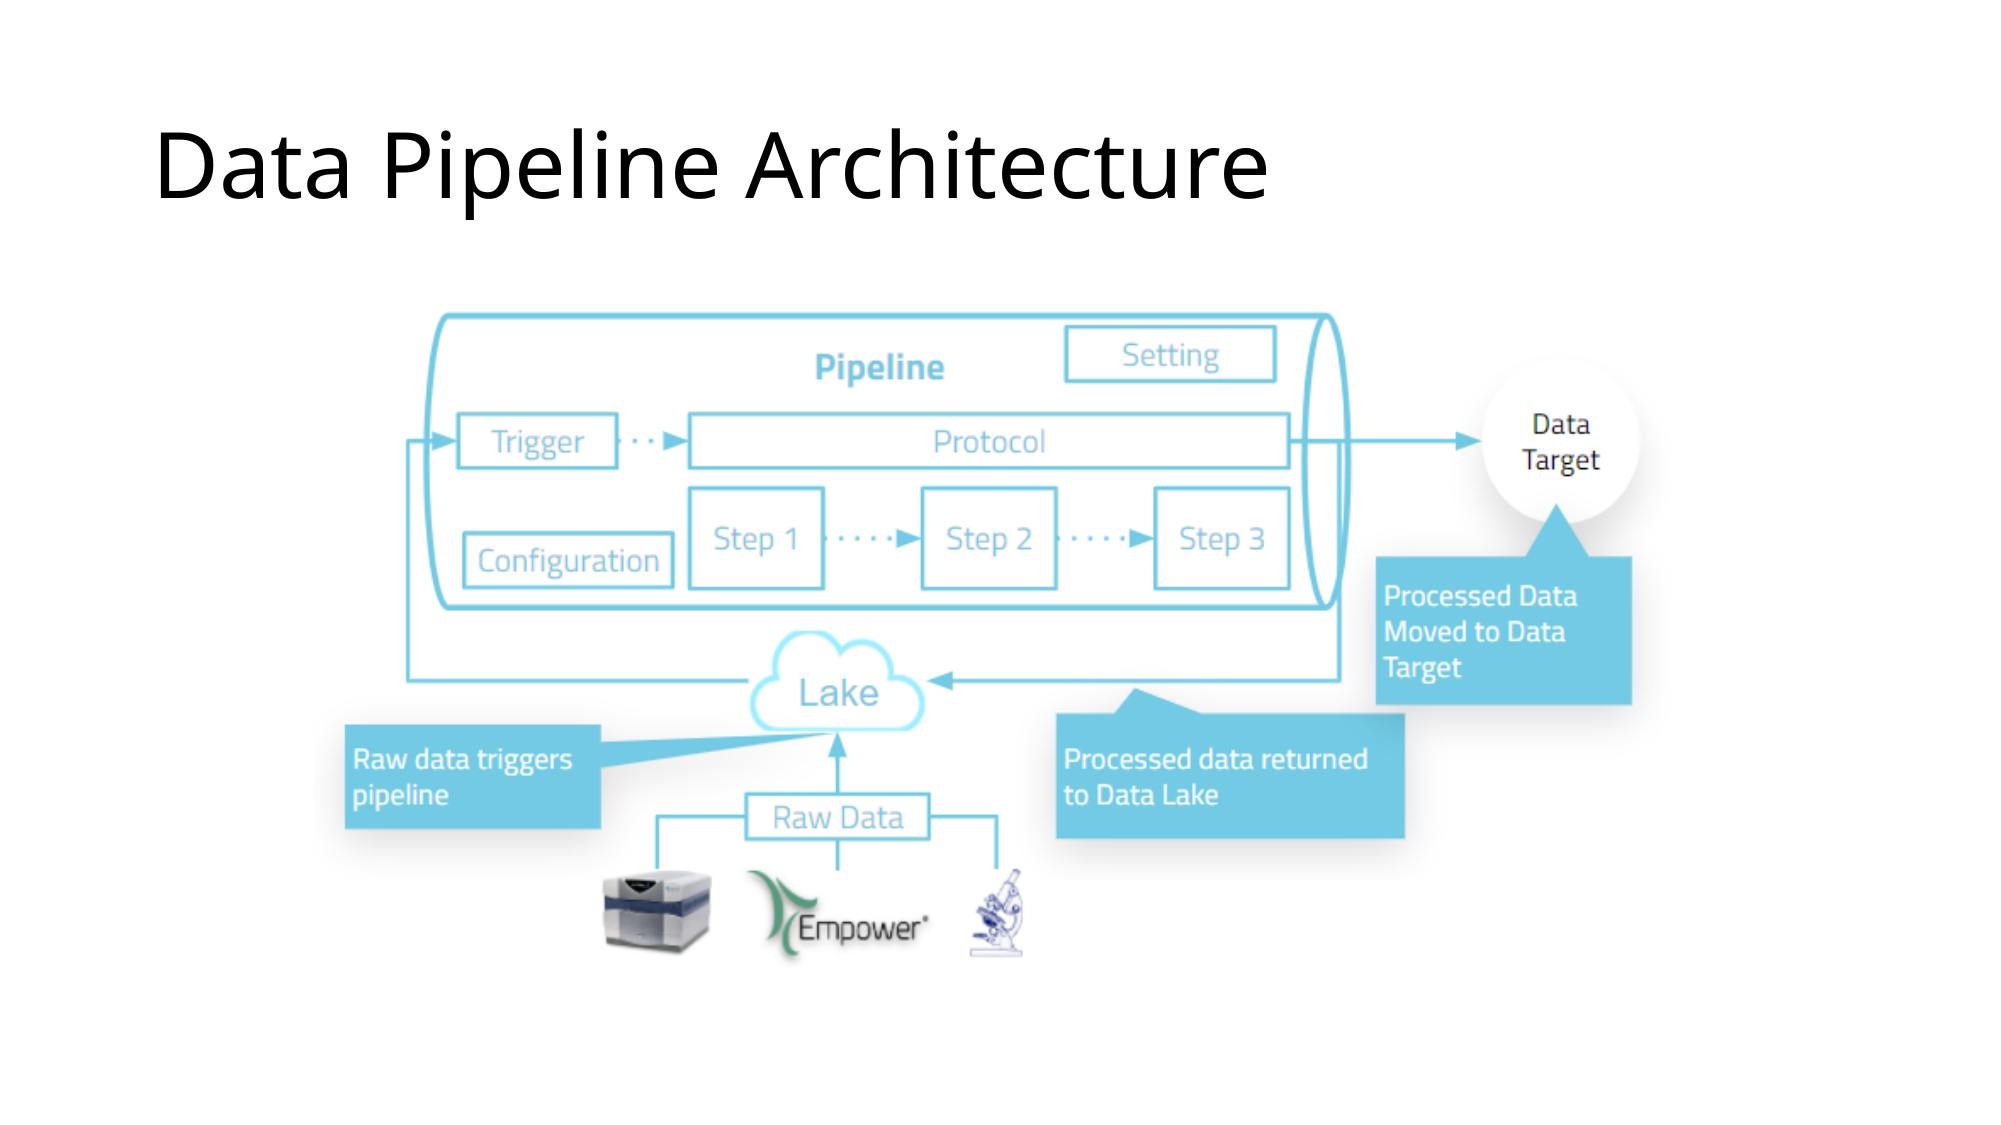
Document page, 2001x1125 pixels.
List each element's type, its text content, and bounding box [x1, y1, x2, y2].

title Data Pipeline Architecture [137, 59, 1863, 278]
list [313, 242, 1687, 1019]
